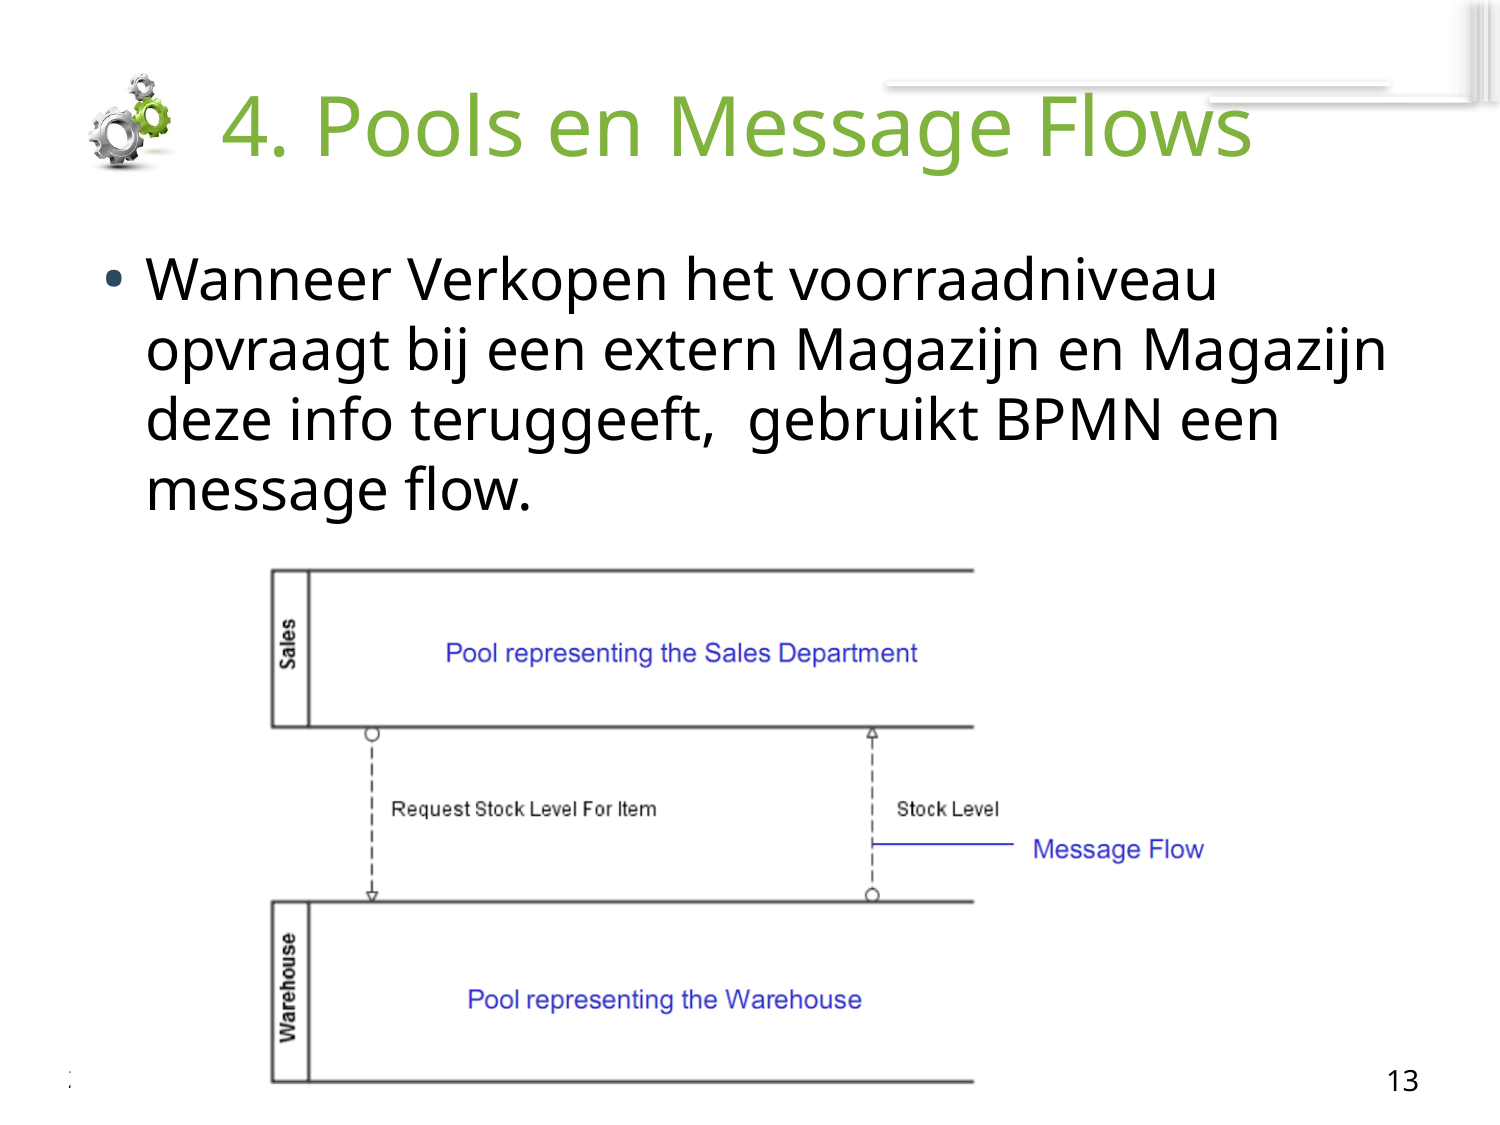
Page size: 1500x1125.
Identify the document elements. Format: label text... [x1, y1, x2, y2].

picture [78, 69, 186, 176]
title 4. Pools en Message Flows [206, 35, 1418, 211]
picture [207, 553, 1223, 1107]
list Wanneer Verkopen het voorraadniveau opvraagt bij een extern Magazijn en Magazijn deze info teruggeeft, gebruikt BPMN een message flow. [70, 234, 1418, 1125]
slide_number 13 [1371, 1054, 1497, 1115]
